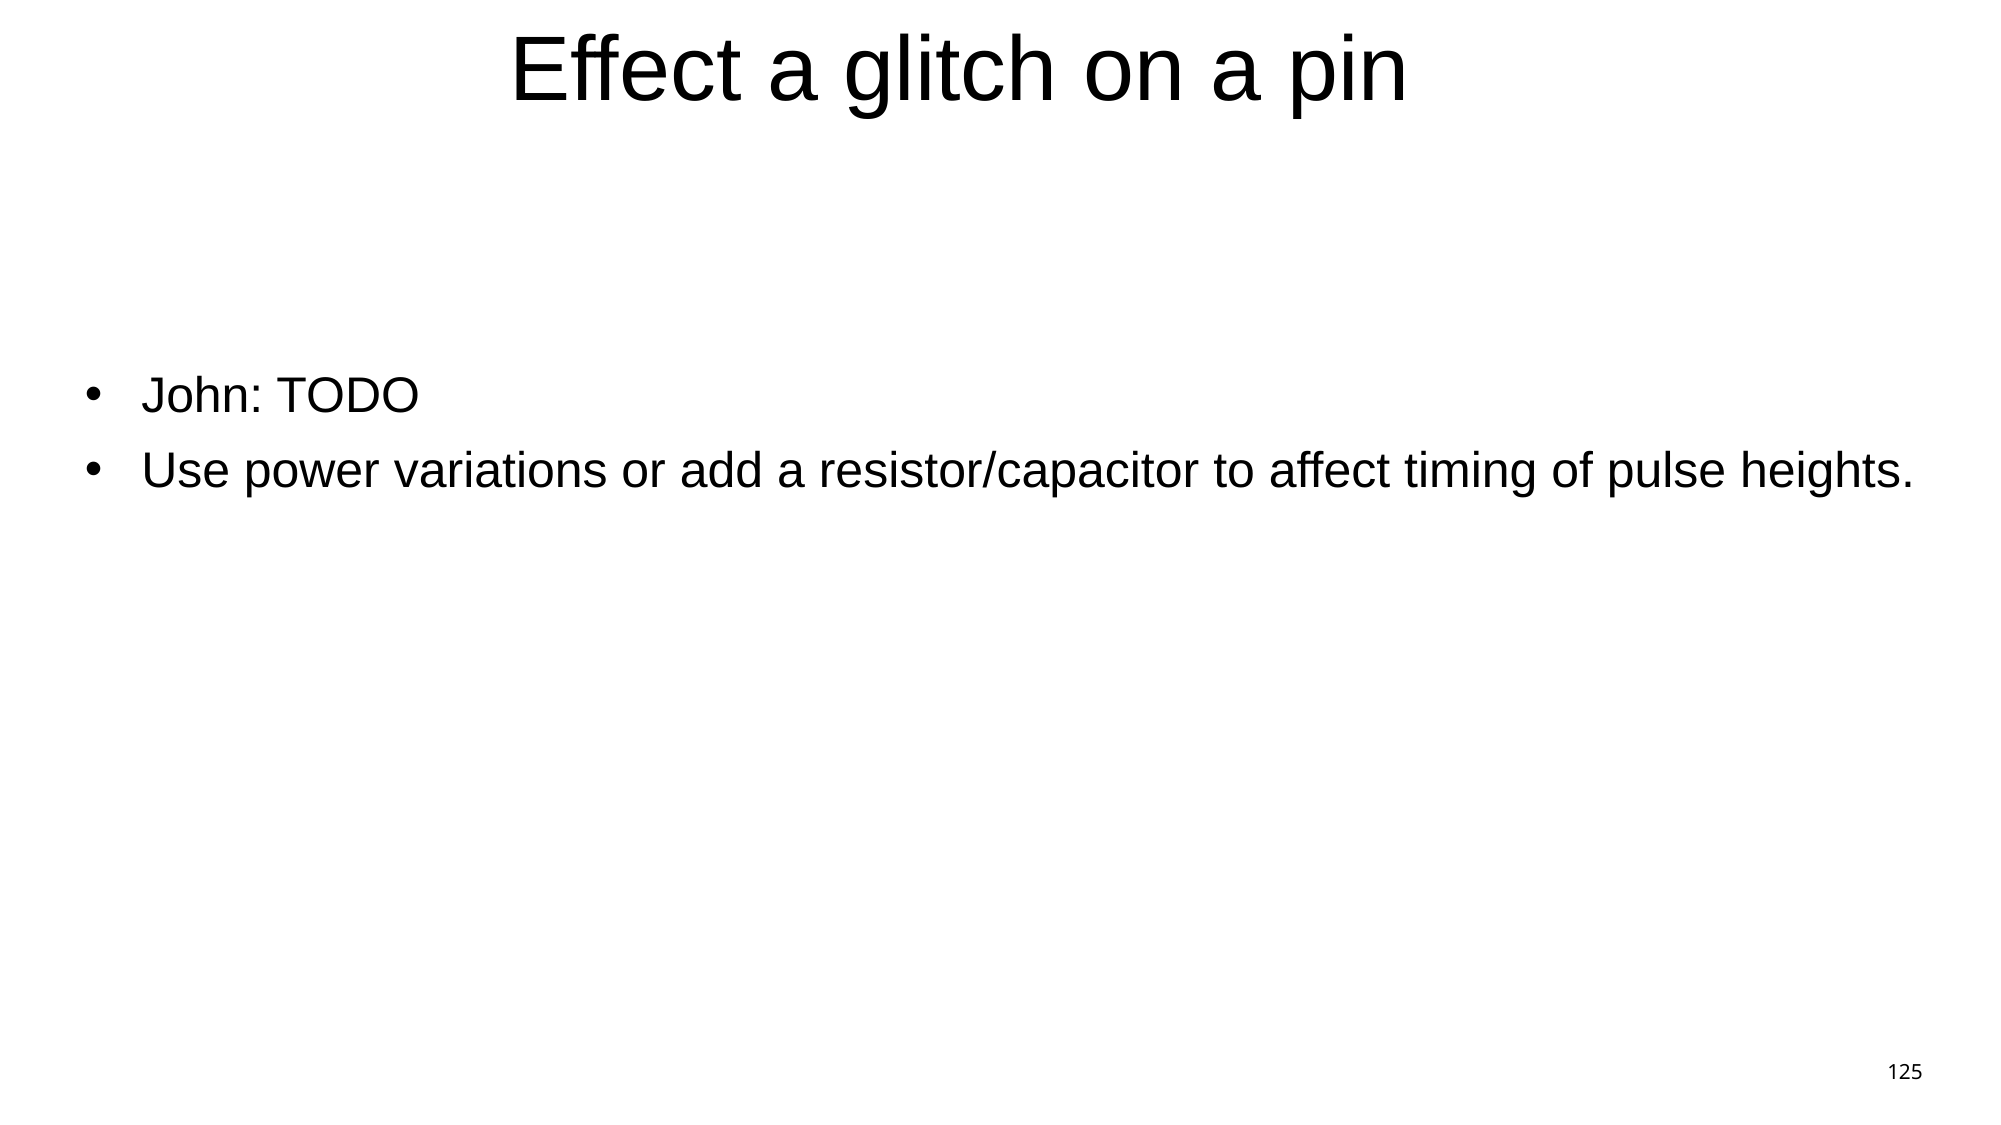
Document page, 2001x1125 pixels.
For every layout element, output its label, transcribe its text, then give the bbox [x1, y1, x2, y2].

title Effect a glitch on a pin [69, 0, 1850, 143]
slide_number 125 [1855, 1042, 1955, 1103]
list John: TODO Use power variations or add a resistor/capacitor to affect timing of pulse heights. [69, 361, 1970, 917]
